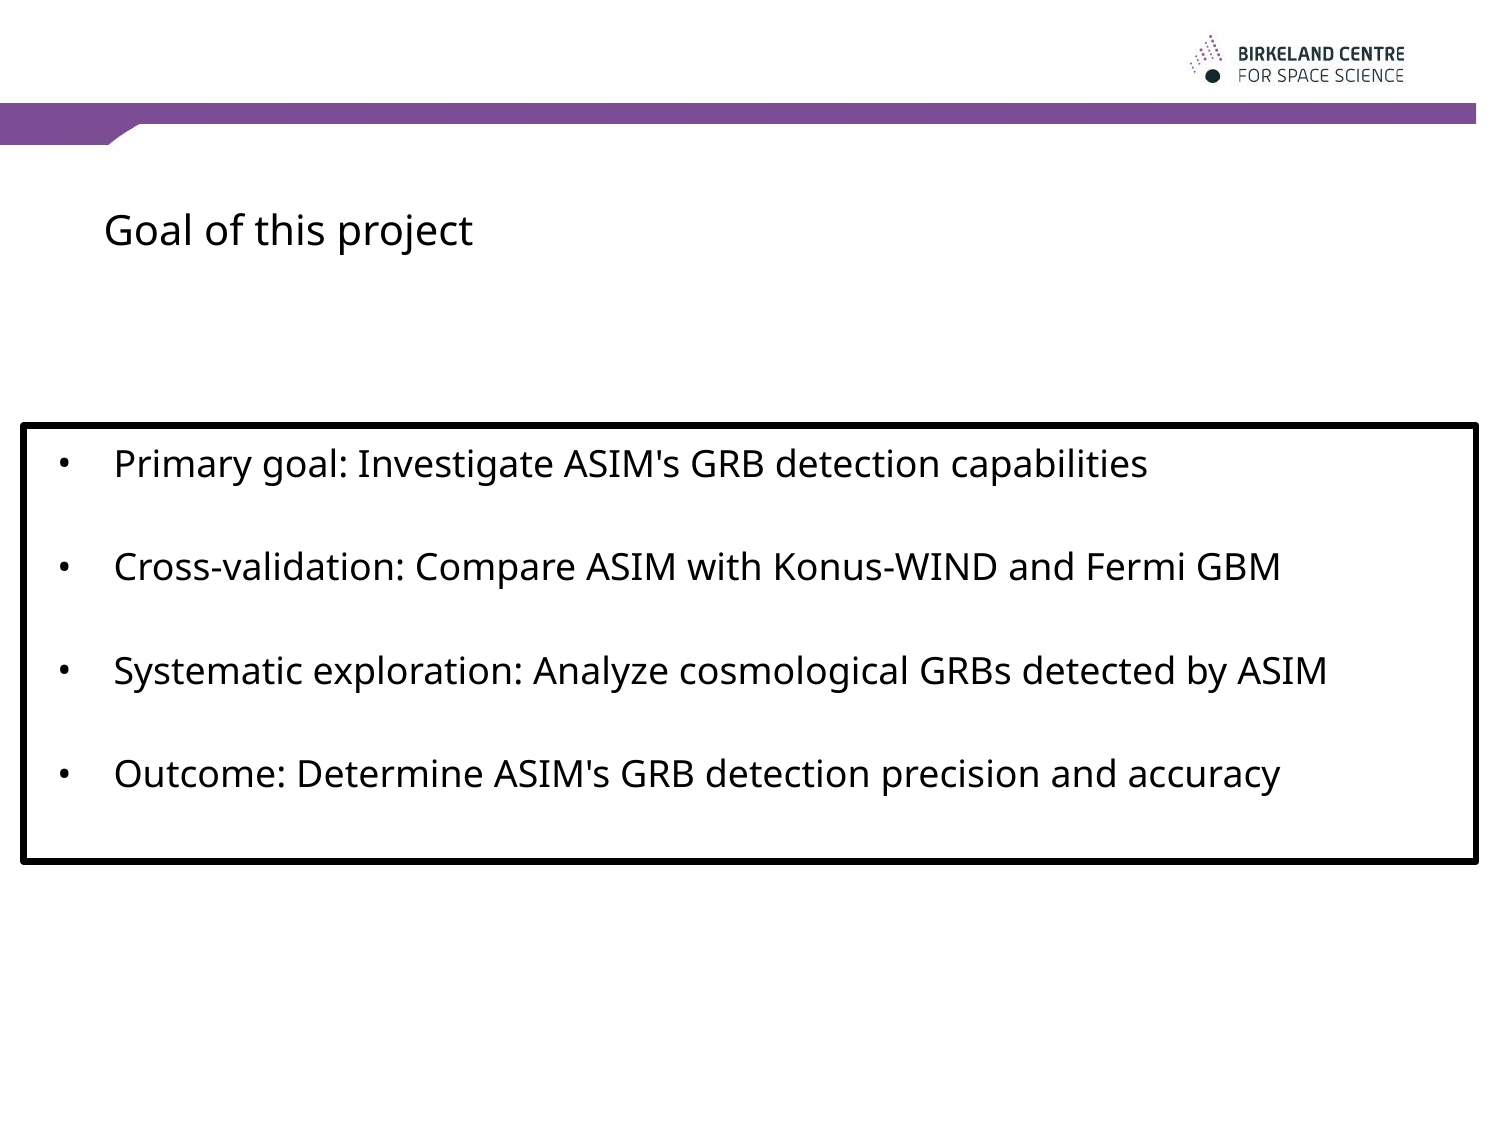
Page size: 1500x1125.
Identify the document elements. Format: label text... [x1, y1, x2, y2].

list Primary goal: Investigate ASIM's GRB detection capabilities Cross-validation: Compare ASIM with Konus-WIND and Fermi GBM Systematic exploration: Analyze cosmological GRBs detected by ASIM Outcome: Determine ASIM's GRB detection precision and accuracy [23, 425, 1477, 862]
picture [0, 0, 1477, 1125]
list Goal of this project [88, 196, 1270, 279]
